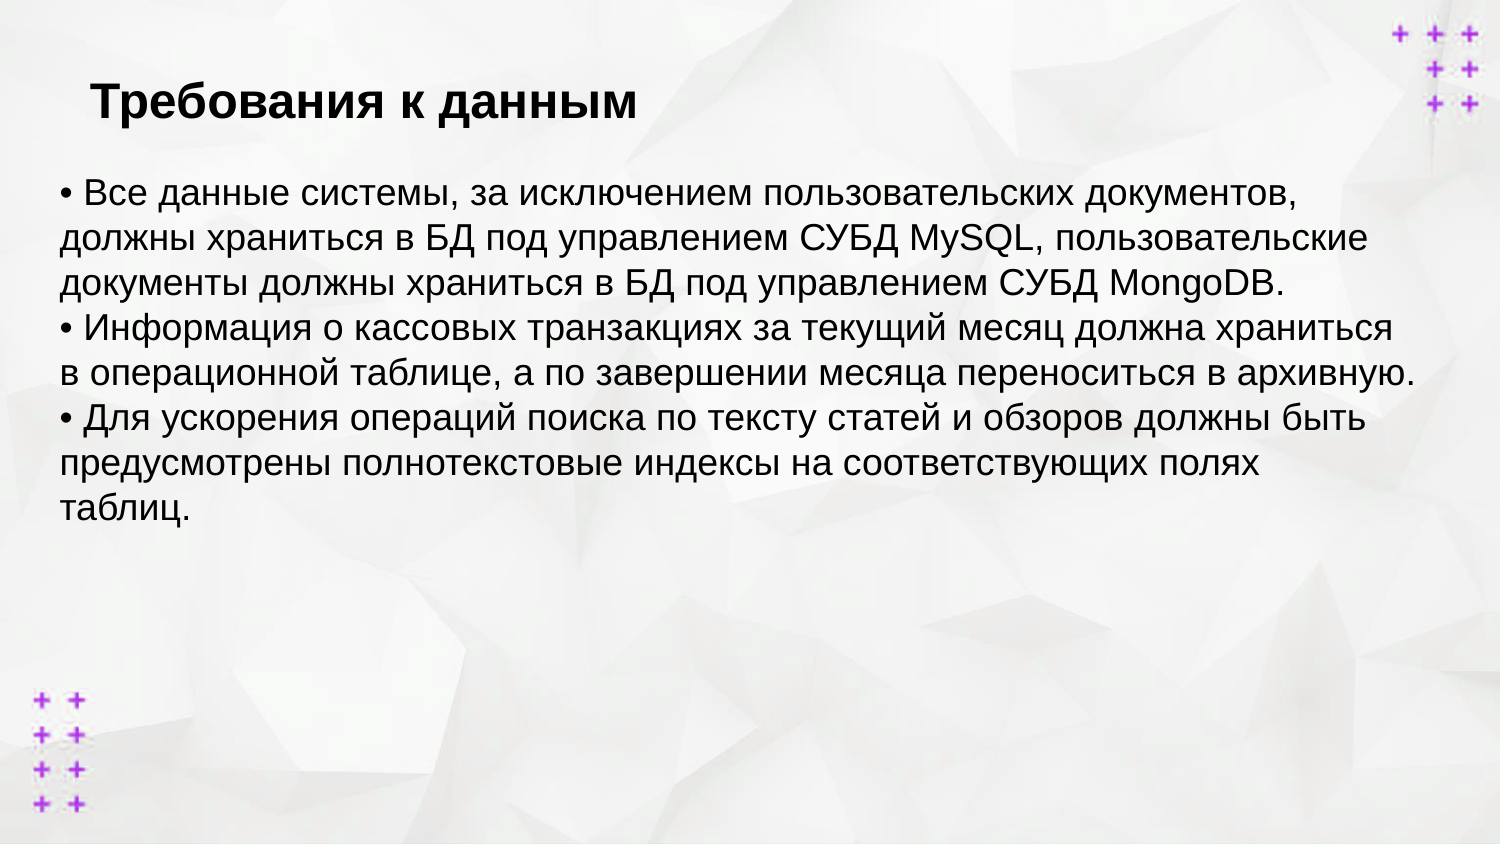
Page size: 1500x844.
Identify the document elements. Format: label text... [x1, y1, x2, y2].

text_box Требования к данным [75, 61, 654, 137]
text_box [44, 61, 1434, 160]
picture [0, 0, 1500, 844]
text_box • Все данные системы, за исключением пользовательских документов, должны храниться в БД под управлением СУБД MySQL, пользовательские документы должны храниться в БД под управлением СУБД MongoDB. • Информация о кассовых транзакциях за текущий месяц должна храниться в операционной таблице, а по завершении месяца переноситься в архивную. • Для ускорения операций поиска по тексту статей и обзоров должны быть предусмотрены полнотекстовые индексы на соответствующих полях таблиц. [44, 160, 1452, 536]
